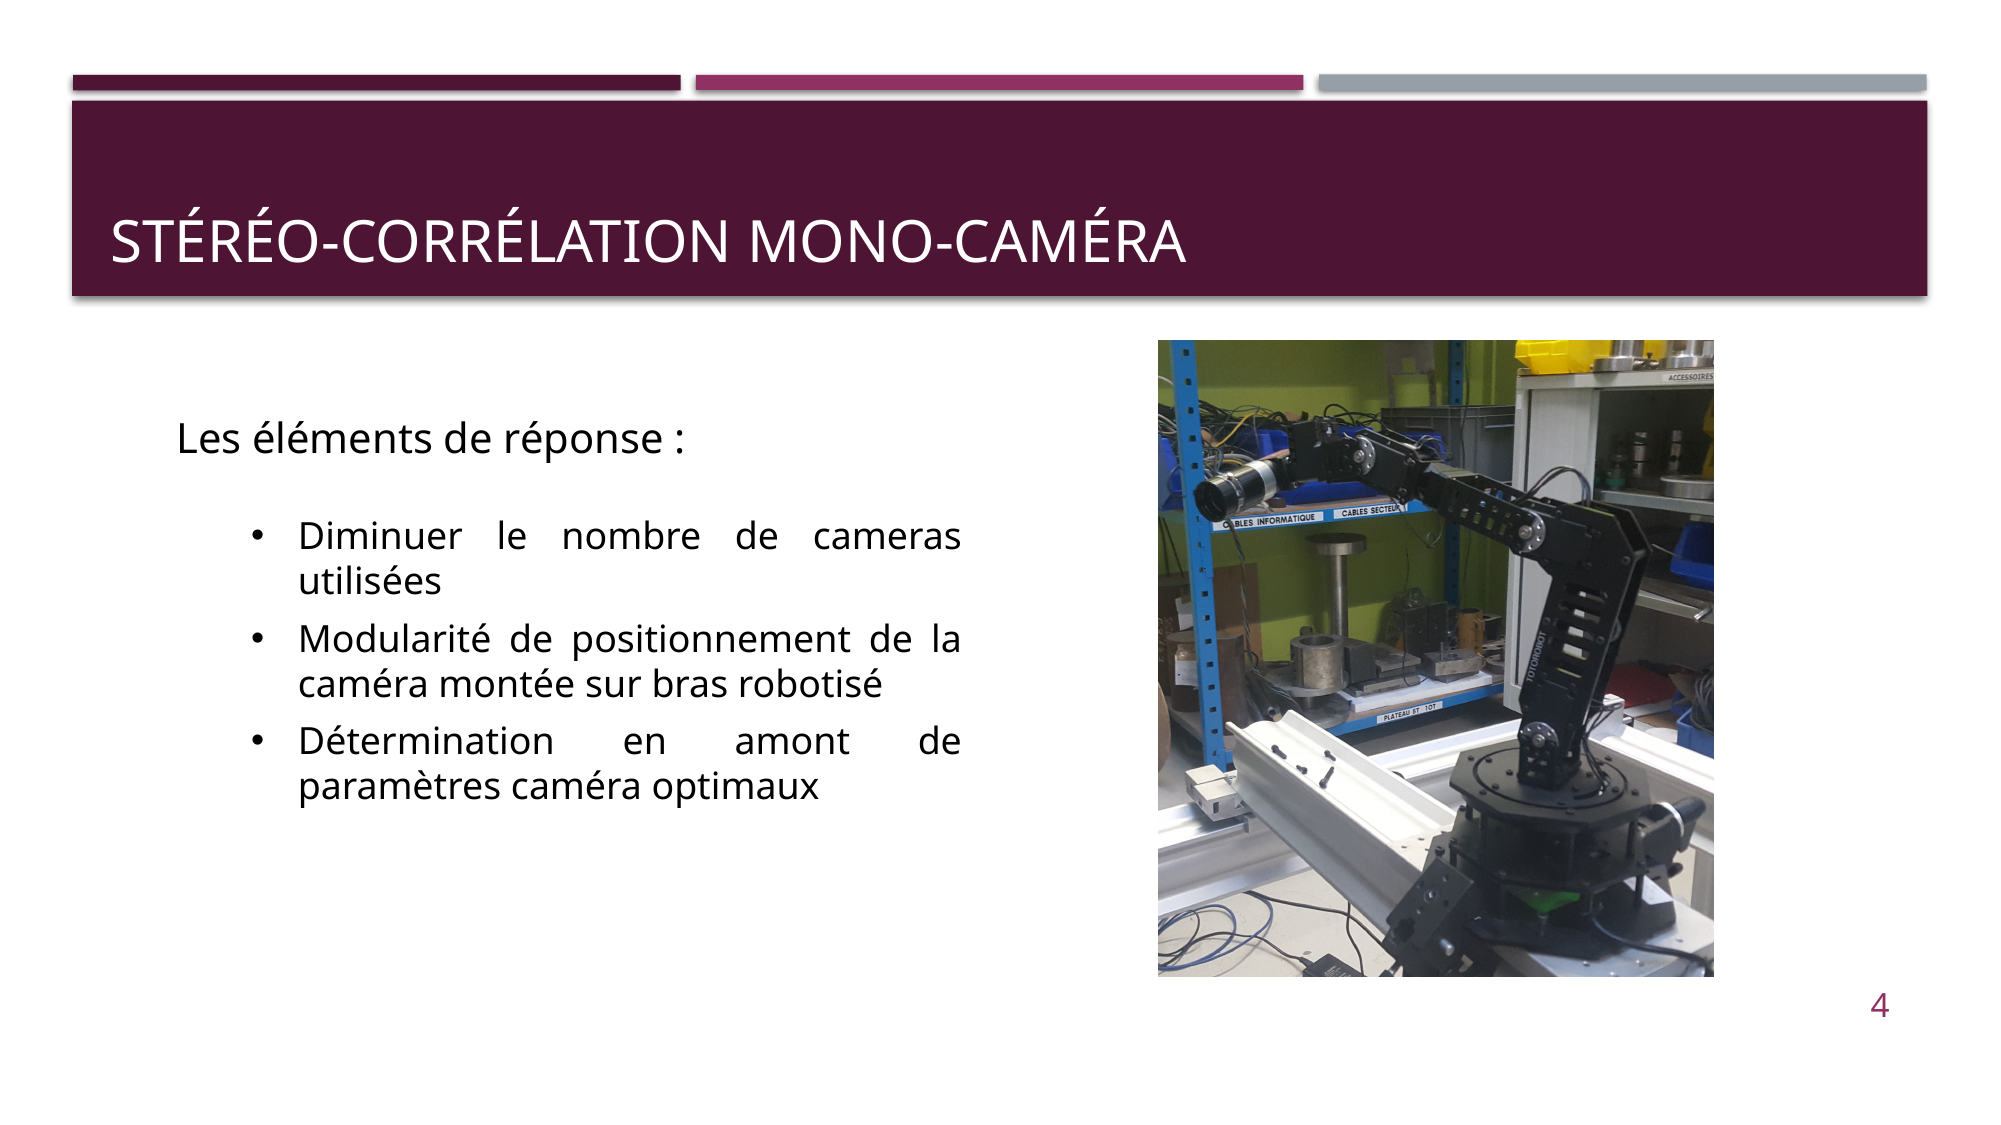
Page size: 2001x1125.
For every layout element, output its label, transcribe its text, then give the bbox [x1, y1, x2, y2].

title Stéréo-corrélation mono-caméra [95, 115, 1905, 282]
text_box Les éléments de réponse : Diminuer le nombre de cameras utilisées Modularité de positionnement de la caméra montée sur bras robotisé Détermination en amont de paramètres caméra optimaux [161, 404, 978, 872]
picture [1157, 340, 1714, 977]
slide_number 4 [1732, 977, 1905, 1037]
